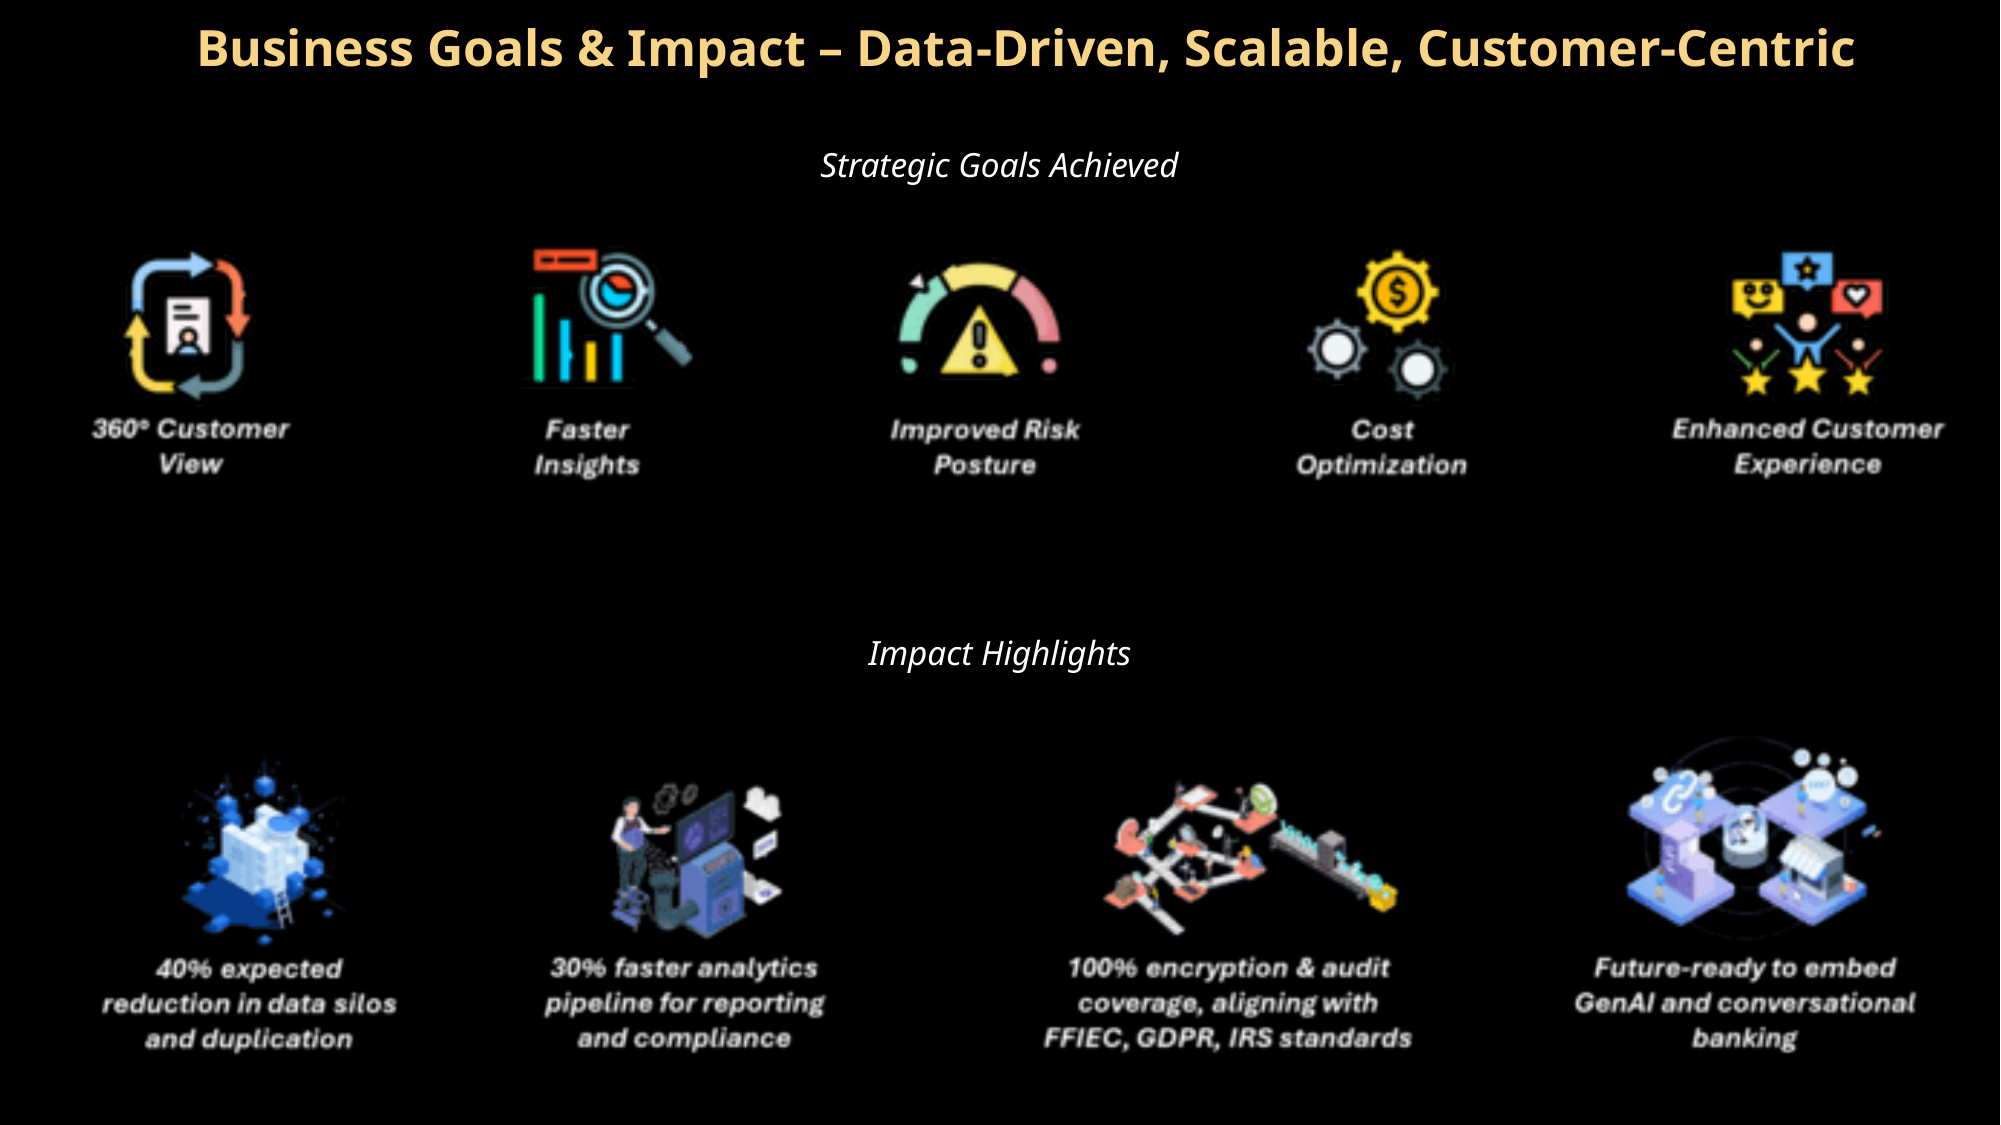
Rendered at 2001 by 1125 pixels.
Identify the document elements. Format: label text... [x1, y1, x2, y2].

picture [79, 734, 1951, 1075]
text_box Business Goals & Impact – Data-Driven, Scalable, Customer-Centric [181, 9, 1872, 85]
text_box Impact Highlights [853, 624, 1147, 680]
picture [62, 227, 1968, 502]
text_box Strategic Goals Achieved [805, 136, 1195, 192]
